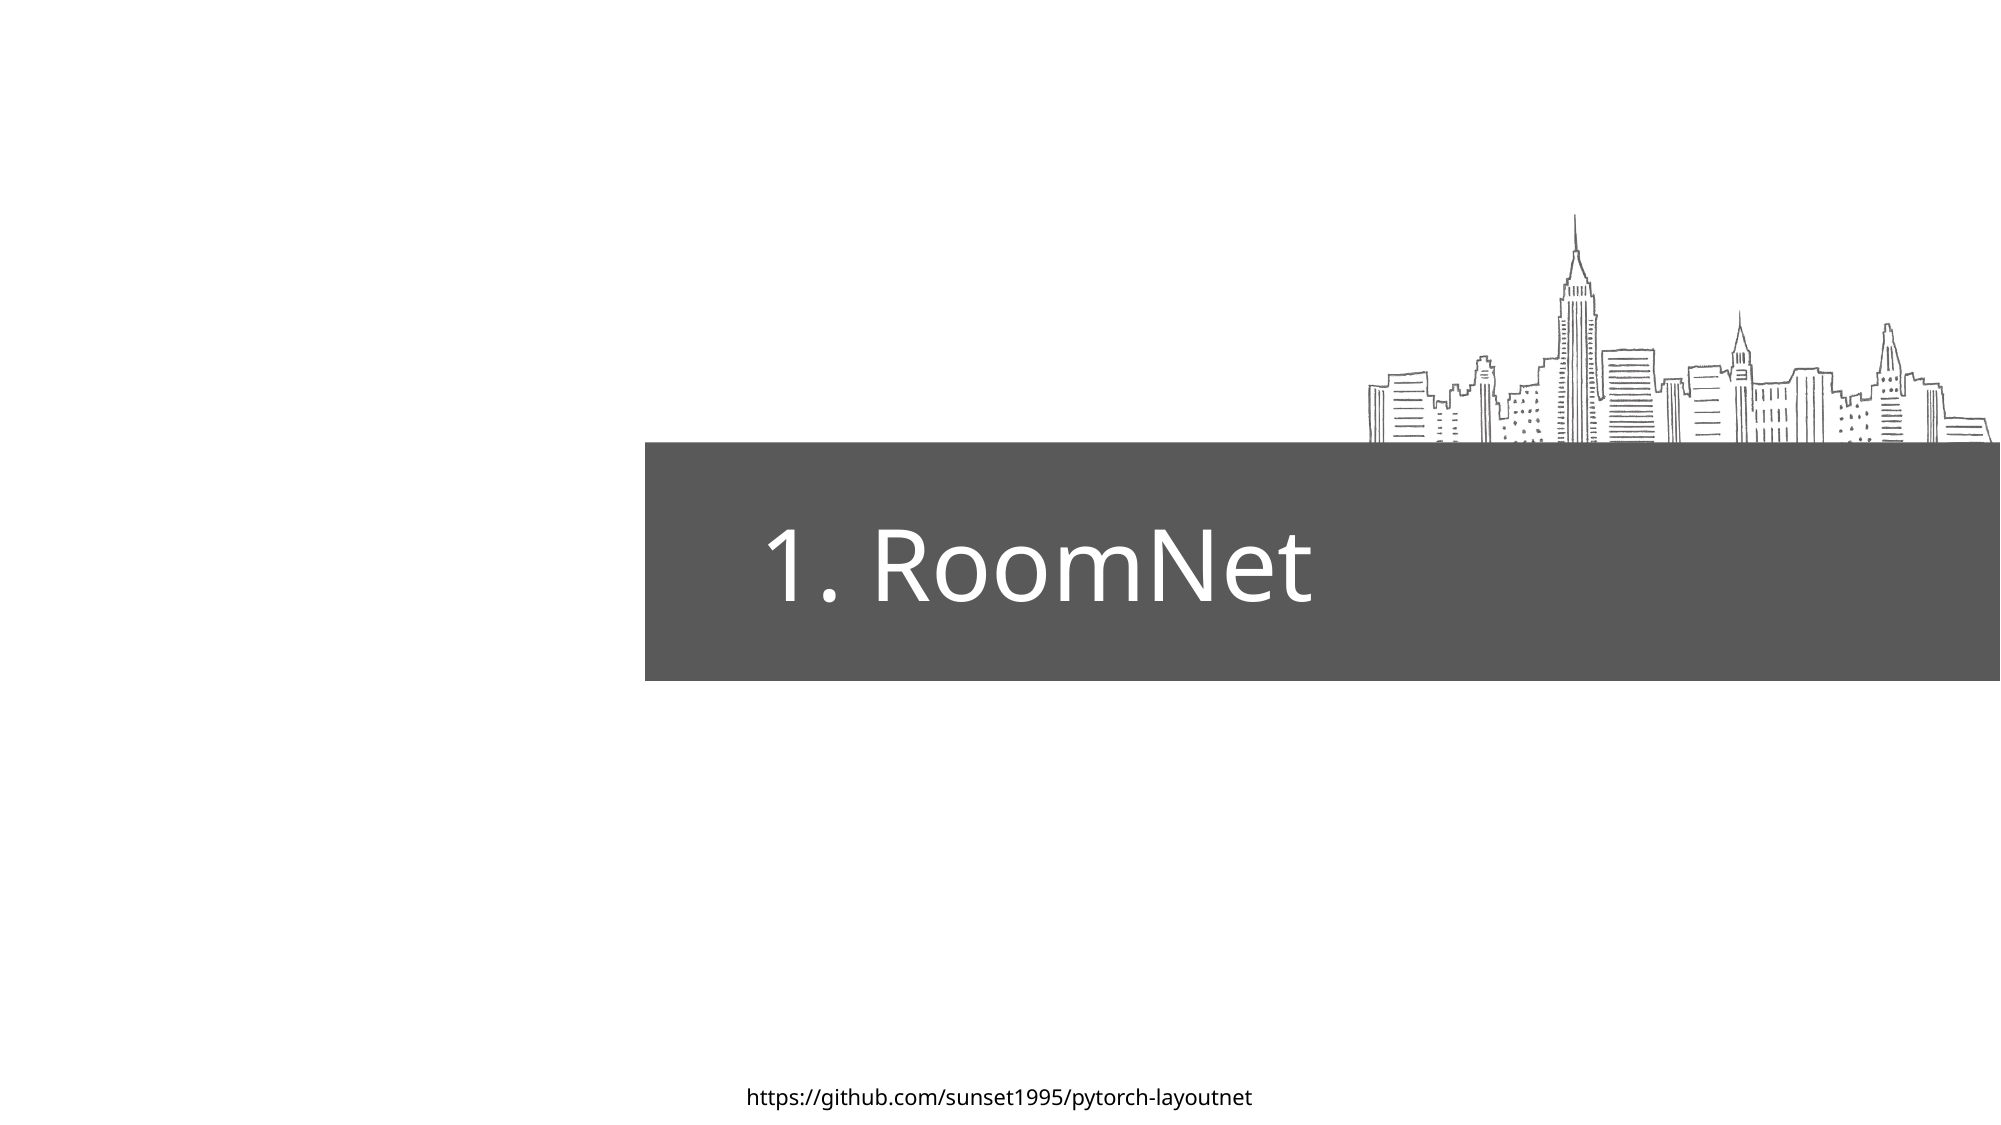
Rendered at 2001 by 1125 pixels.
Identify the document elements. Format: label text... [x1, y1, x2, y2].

picture [1365, 210, 2000, 461]
text_box 1. RoomNet [744, 493, 1457, 629]
text_box https://github.com/sunset1995/pytorch-layoutnet [725, 1076, 1275, 1118]
text_box [644, 441, 2000, 682]
